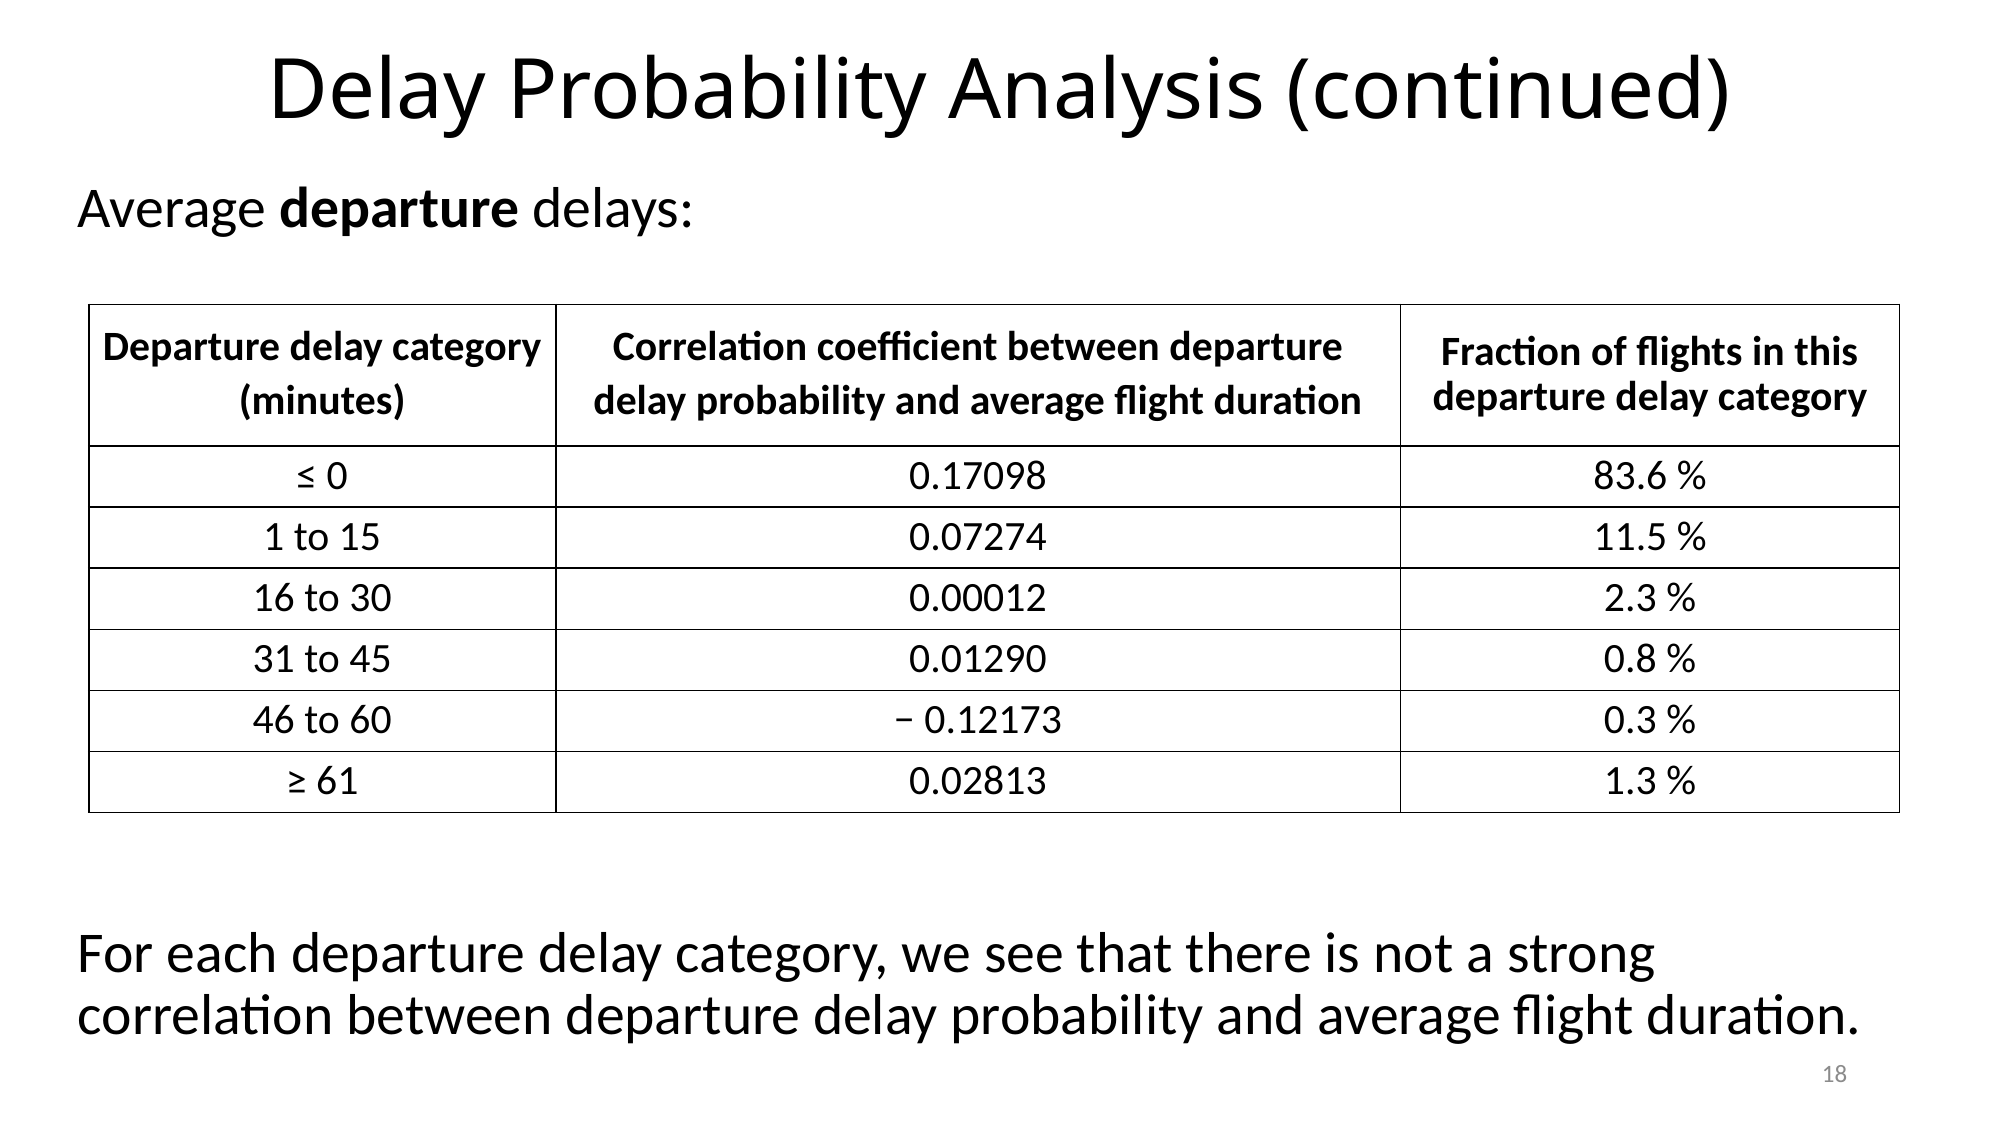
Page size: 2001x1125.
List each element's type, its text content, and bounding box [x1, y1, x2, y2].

table_cell 0.8 % [1401, 630, 1899, 690]
table_header Correlation coefficient between departure delay probability and average flight duration [557, 305, 1400, 445]
slide_number 18 [1412, 1042, 1863, 1103]
table_header Fraction of flights in this departure delay category [1401, 305, 1899, 445]
table_cell 0.3 % [1401, 691, 1899, 751]
table_cell 0.01290 [557, 630, 1400, 690]
table_header Departure delay category (minutes) [90, 305, 555, 445]
table_cell 2.3 % [1401, 569, 1899, 629]
table_cell ≤ 0 [90, 447, 555, 506]
table_cell 11.5 % [1401, 508, 1899, 567]
table_cell 16 to 30 [90, 569, 555, 629]
table_cell 0.07274 [557, 508, 1400, 567]
title Delay Probability Analysis (continued) [137, 24, 1863, 159]
table_cell 0.00012 [557, 569, 1400, 629]
table_cell 31 to 45 [90, 630, 555, 690]
table_cell 1 to 15 [90, 508, 555, 567]
list Average departure delays: For each departure delay category, we see that there is not a strong correlation between departure delay probability and average flight duration. [62, 169, 1941, 1057]
table_cell 0.02813 [557, 752, 1400, 812]
table_cell 83.6 % [1401, 447, 1899, 506]
table_cell 46 to 60 [90, 691, 555, 751]
table_cell ≥ 61 [90, 752, 555, 812]
table_cell 1.3 % [1401, 752, 1899, 812]
table_cell − 0.12173 [557, 691, 1400, 751]
table_cell 0.17098 [557, 447, 1400, 506]
